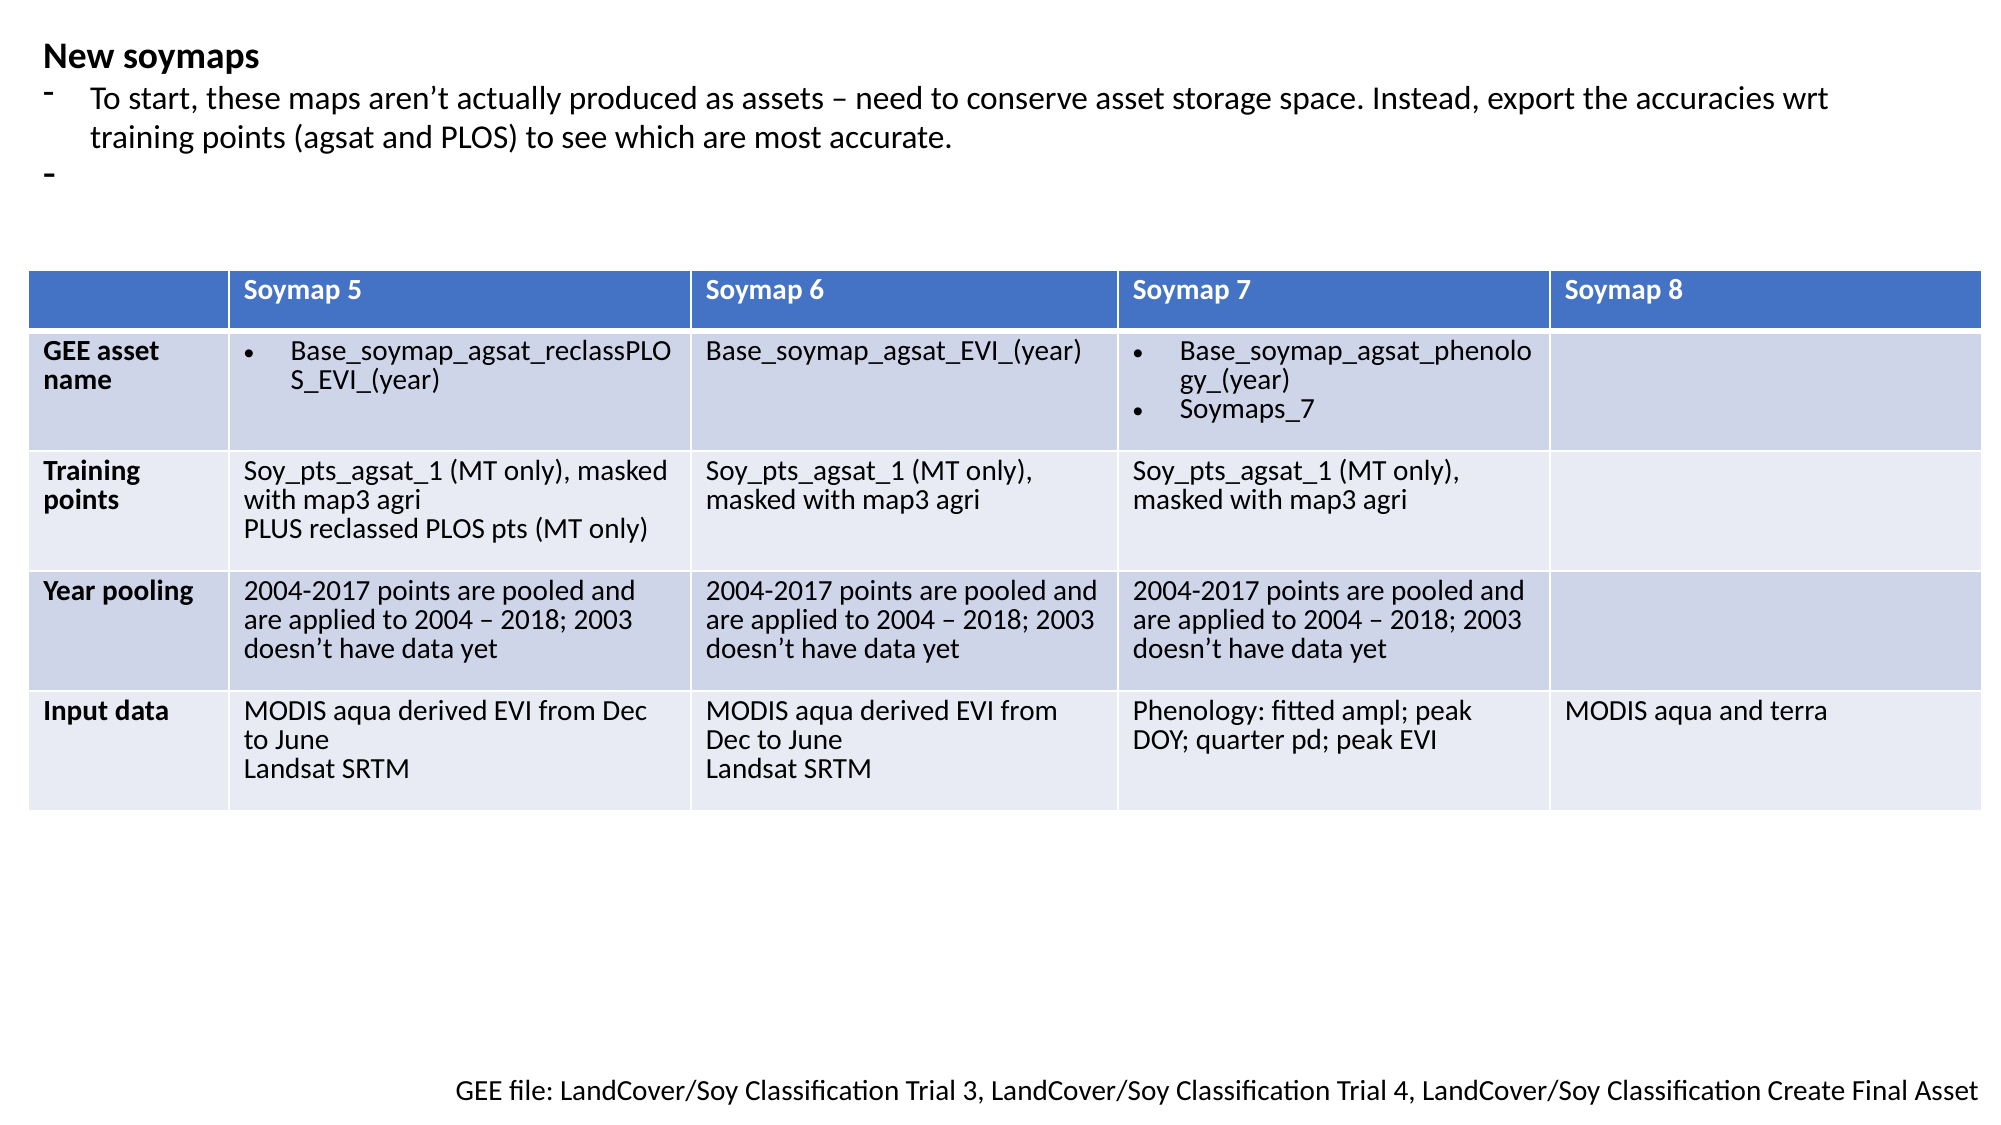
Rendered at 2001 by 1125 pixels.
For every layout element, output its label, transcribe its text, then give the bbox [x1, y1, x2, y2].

table_cell [1551, 452, 1981, 570]
table_header Soymap 8 [1551, 271, 1981, 328]
table_cell 2004-2017 points are pooled and are applied to 2004 – 2018; 2003 doesn’t have data yet [1119, 572, 1549, 690]
table_cell [1551, 572, 1981, 690]
text_box New soymaps To start, these maps aren’t actually produced as assets – need to conserve asset storage space. Instead, export the accuracies wrt training points (agsat and PLOS) to see which are most accurate. [28, 23, 1937, 208]
table_cell Input data [29, 692, 228, 810]
table_header Soymap 5 [230, 271, 690, 328]
table_cell [1551, 334, 1981, 450]
table_cell MODIS aqua derived EVI from Dec to June Landsat SRTM [230, 692, 690, 810]
table_cell GEE asset name [29, 334, 228, 450]
table_cell Base_soymap_agsat_phenology_(year) Soymaps_7 [1119, 334, 1549, 450]
table_cell MODIS aqua and terra [1551, 692, 1981, 810]
table_cell Phenology: fitted ampl; peak DOY; quarter pd; peak EVI [1119, 692, 1549, 810]
table_header Soymap 7 [1119, 271, 1549, 328]
table_cell Base_soymap_agsat_reclassPLOS_EVI_(year) [230, 334, 690, 450]
table_cell Soy_pts_agsat_1 (MT only), masked with map3 agri [692, 452, 1117, 570]
table_cell 2004-2017 points are pooled and are applied to 2004 – 2018; 2003 doesn’t have data yet [230, 572, 690, 690]
table_cell Soy_pts_agsat_1 (MT only), masked with map3 agri [1119, 452, 1549, 570]
table_cell Base_soymap_agsat_EVI_(year) [692, 334, 1117, 450]
table_cell MODIS aqua derived EVI from Dec to June Landsat SRTM [692, 692, 1117, 810]
table_cell Year pooling [29, 572, 228, 690]
table_cell Soy_pts_agsat_1 (MT only), masked with map3 agri PLUS reclassed PLOS pts (MT only) [230, 452, 690, 570]
table_cell Training points [29, 452, 228, 570]
table_header [29, 271, 228, 328]
table_cell 2004-2017 points are pooled and are applied to 2004 – 2018; 2003 doesn’t have data yet [692, 572, 1117, 690]
text_box GEE file: LandCover/Soy Classification Trial 3, LandCover/Soy Classification Trial 4, LandCover/Soy Classification Create Final Asset [440, 1064, 2000, 1115]
table_header Soymap 6 [692, 271, 1117, 328]
